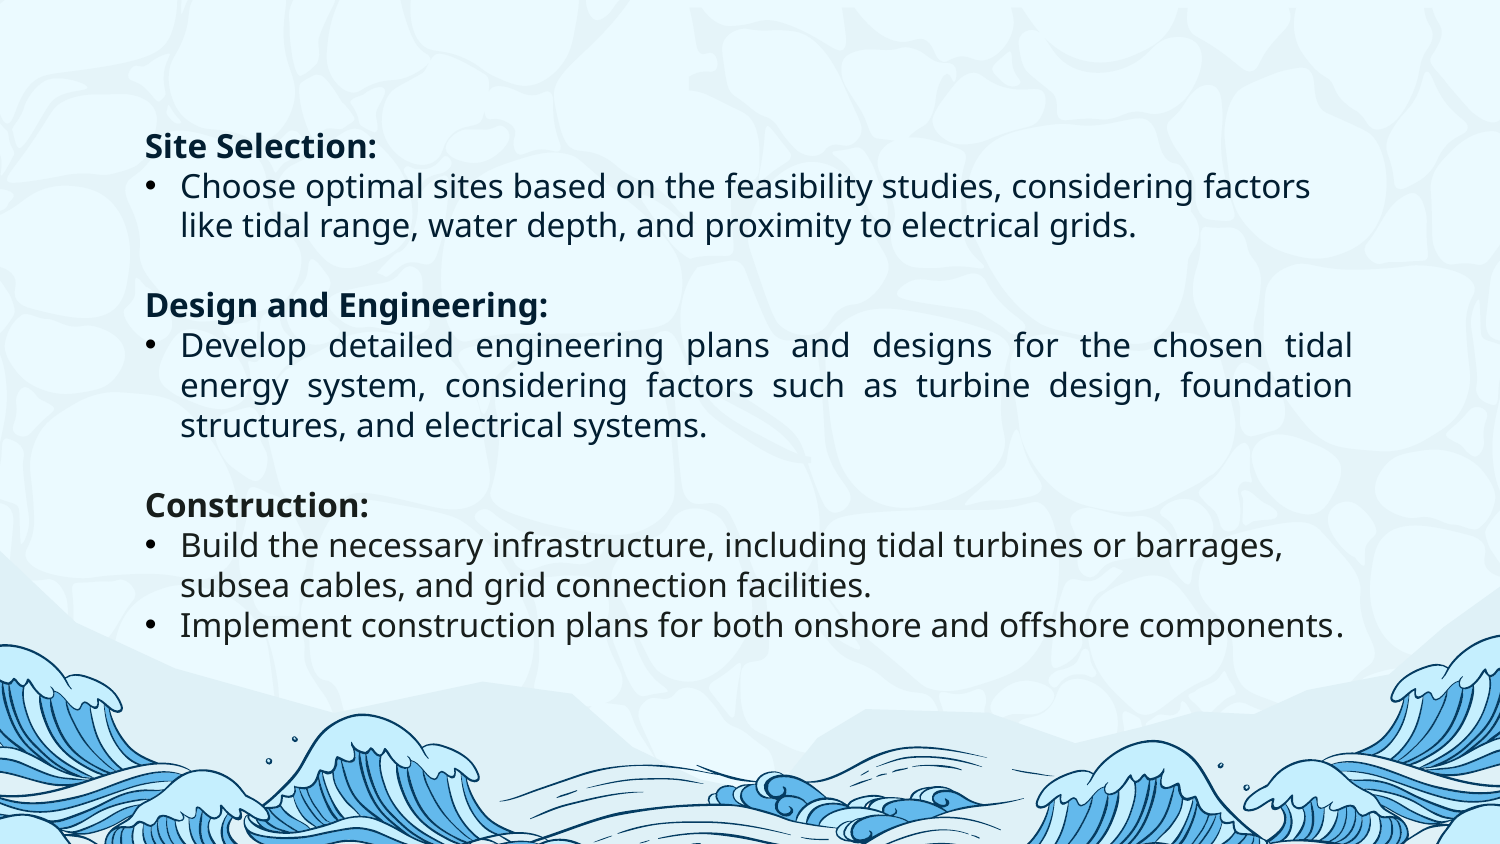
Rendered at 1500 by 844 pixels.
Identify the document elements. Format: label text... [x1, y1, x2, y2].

text_box Site Selection: Choose optimal sites based on the feasibility studies, considering factors like tidal range, water depth, and proximity to electrical grids. Design and Engineering: Develop detailed engineering plans and designs for the chosen tidal energy system, considering factors such as turbine design, foundation structures, and electrical systems. Construction: Build the necessary infrastructure, including tidal turbines or barrages, subsea cables, and grid connection facilities. Implement construction plans for both onshore and offshore components. [129, 117, 1370, 722]
